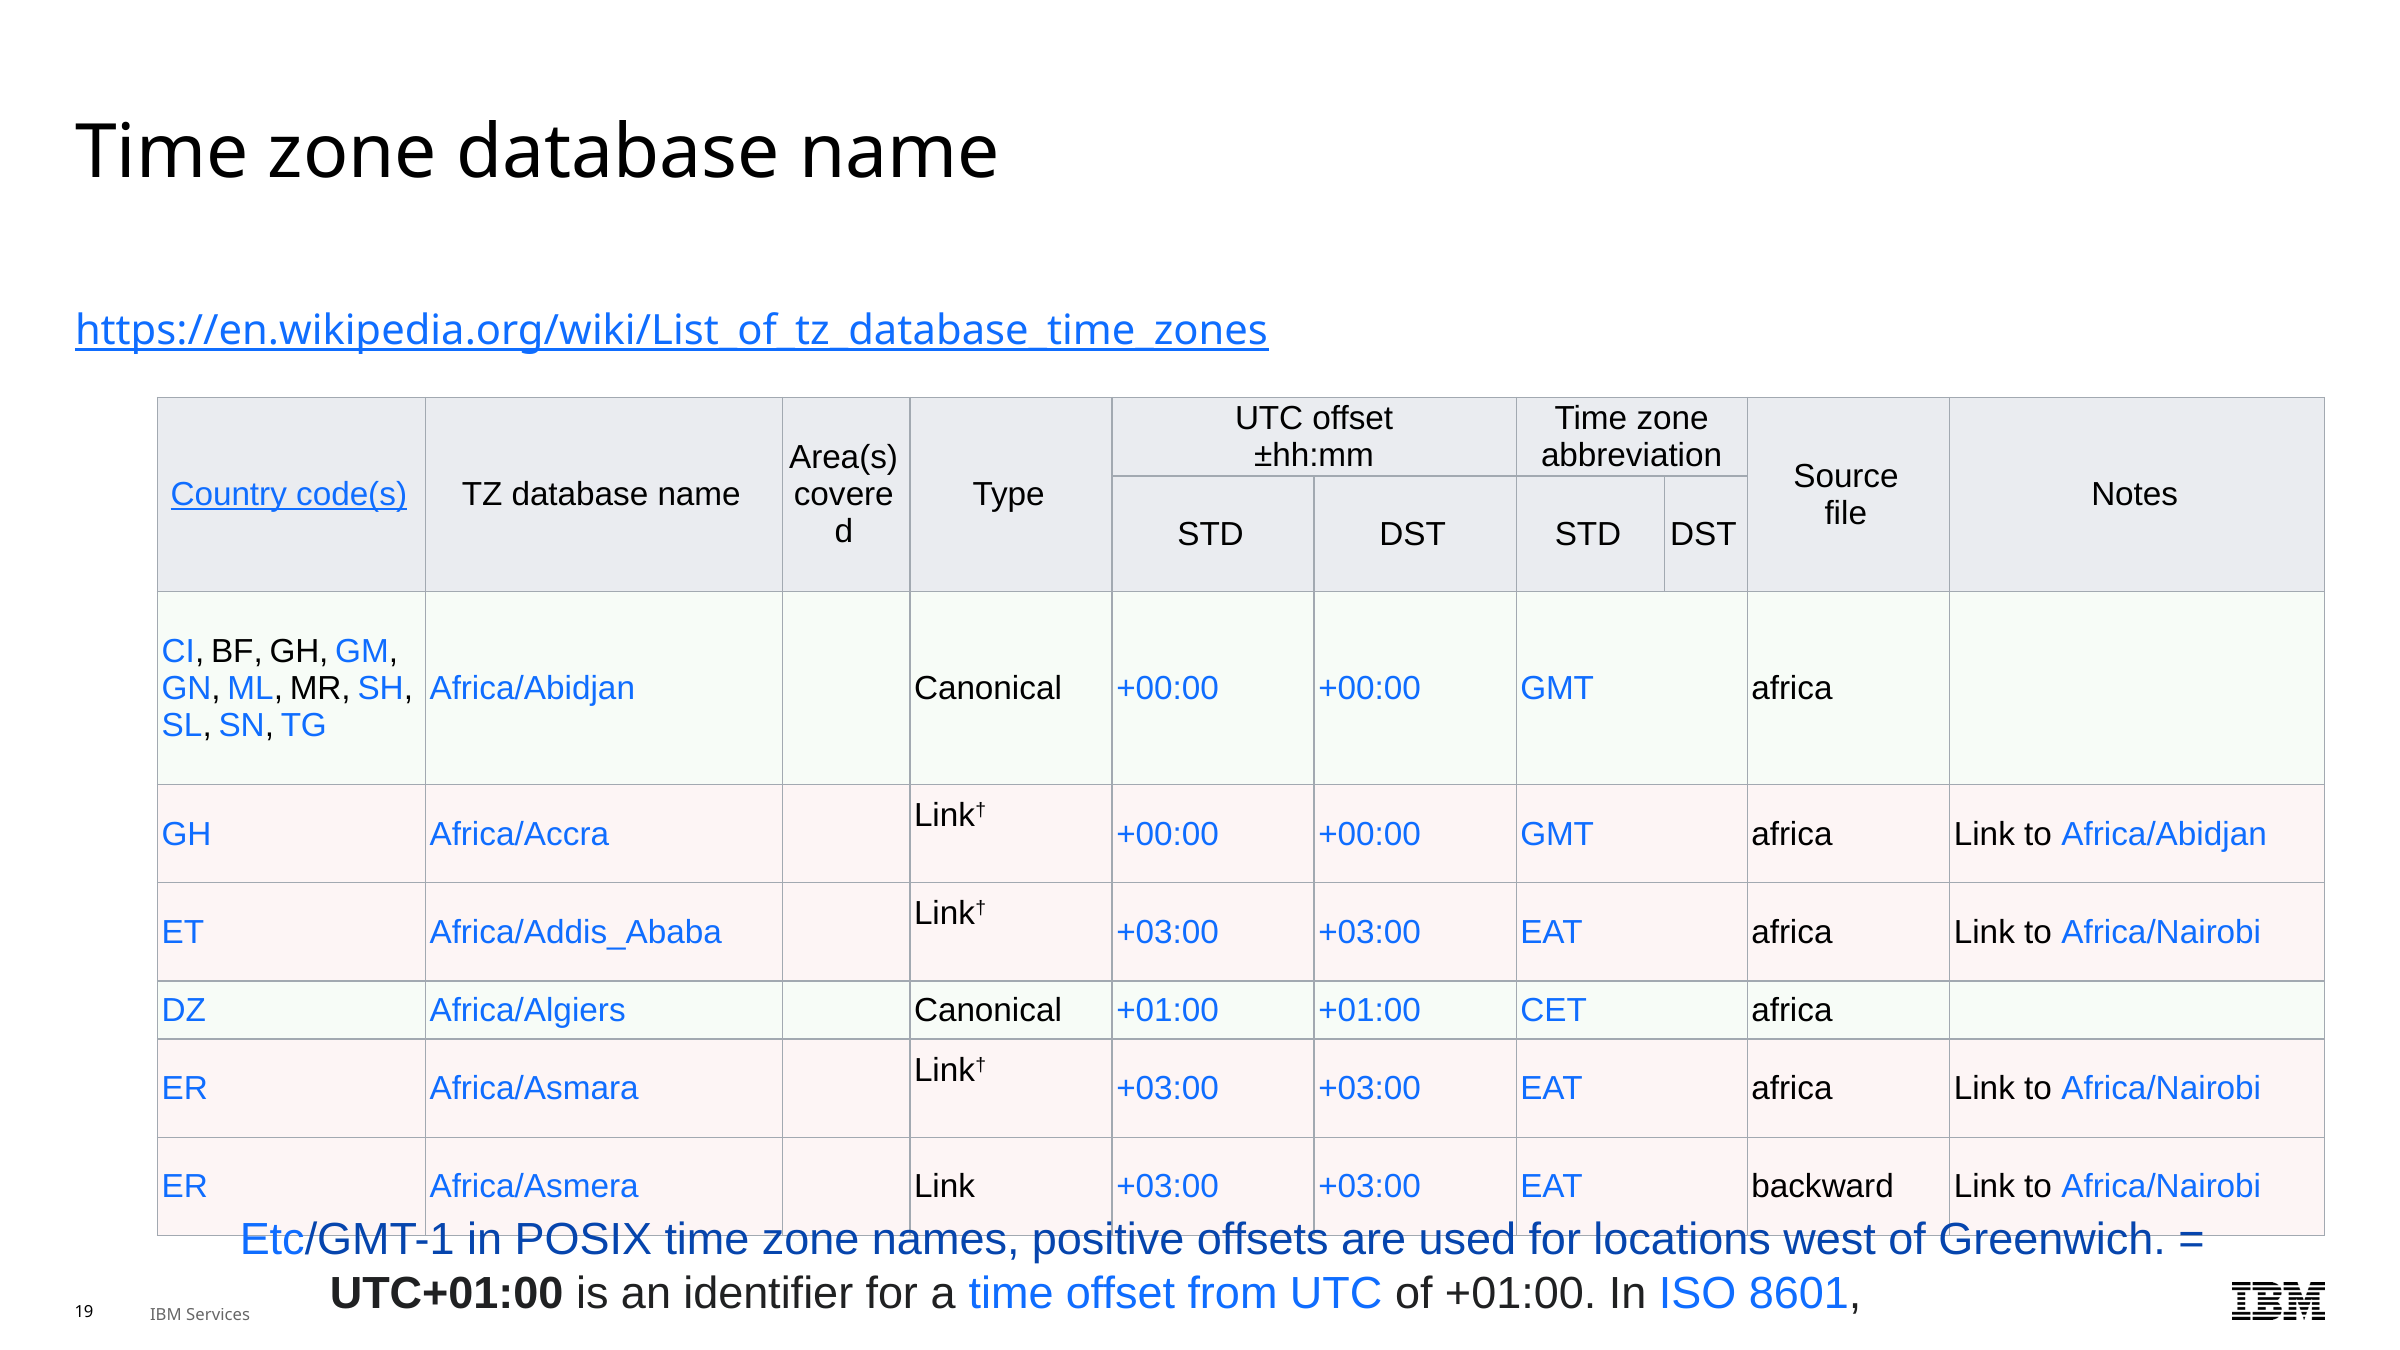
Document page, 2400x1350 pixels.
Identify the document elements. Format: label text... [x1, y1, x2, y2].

table_cell STD [1517, 477, 1664, 591]
table_cell +00:00 [1315, 592, 1516, 784]
table_cell DST [1665, 477, 1747, 591]
table_cell +03:00 [1113, 883, 1313, 980]
table_header Area(s) covered [783, 398, 909, 591]
table_cell Africa/Asmara [426, 1040, 782, 1137]
table_cell Link to Africa/Nairobi [1950, 883, 2324, 980]
table_cell +01:00 [1113, 982, 1313, 1038]
table_cell +03:00 [1315, 883, 1516, 980]
table_cell [783, 785, 909, 882]
table_cell Africa/Algiers [426, 982, 782, 1038]
table_cell [783, 1138, 909, 1202]
table_cell Link [911, 1138, 1111, 1202]
table_cell CI, BF, GH, GM, GN, ML, MR, SH, SL, SN, TG [158, 592, 425, 784]
table_cell Link† [911, 785, 1111, 882]
table_cell africa [1748, 1040, 1949, 1137]
table_cell +03:00 [1315, 1040, 1516, 1137]
table_cell Canonical [911, 982, 1111, 1038]
table_cell +00:00 [1315, 785, 1516, 882]
table_cell Africa/Addis_Ababa [426, 883, 782, 980]
table_cell Link† [911, 883, 1111, 980]
table_cell +01:00 [1315, 982, 1516, 1038]
table_cell Link to Africa/Nairobi [1950, 1040, 2324, 1137]
table_header Source file [1748, 398, 1949, 591]
table_cell [783, 592, 909, 784]
table_cell backward [1748, 1138, 1949, 1202]
table_cell Link† [911, 1040, 1111, 1137]
table_cell GMT [1517, 785, 1747, 882]
table_header UTC offset ±hh:mm [1113, 398, 1516, 475]
table_cell ER [158, 1138, 425, 1202]
table_cell Africa/Abidjan [426, 592, 782, 784]
table_cell Link to Africa/Nairobi [1950, 1138, 2324, 1202]
table_cell ET [158, 883, 425, 980]
table_cell +00:00 [1113, 785, 1313, 882]
table_cell EAT [1517, 1138, 1747, 1202]
table_header Notes [1950, 398, 2324, 591]
table_cell GH [158, 785, 425, 882]
table_cell Africa/Accra [426, 785, 782, 882]
table_cell africa [1748, 592, 1949, 784]
list https://en.wikipedia.org/wiki/List_of_tz_database_time_zones [75, 262, 2308, 1203]
table_cell DST [1315, 477, 1516, 591]
table_cell +00:00 [1113, 592, 1313, 784]
table_cell [1950, 592, 2324, 784]
table_cell [783, 883, 909, 980]
table_cell EAT [1517, 883, 1747, 980]
table_cell africa [1748, 883, 1949, 980]
table_cell +03:00 [1113, 1138, 1313, 1202]
table_cell [783, 1040, 909, 1137]
table_cell [783, 982, 909, 1038]
table_cell DZ [158, 982, 425, 1038]
table_header Type [911, 398, 1111, 591]
table_cell +03:00 [1315, 1138, 1516, 1202]
table_cell Africa/Asmera [426, 1138, 782, 1202]
table_cell +03:00 [1113, 1040, 1313, 1137]
table_header TZ database name [426, 398, 782, 591]
text_box Etc/GMT-1 in POSIX time zone names, positive offsets are used for locations west of Greenwich. = UTC+01:00 is an identifier for a time offset from UTC of +01:00. In ISO 8601, [135, 1202, 2348, 1325]
table_cell [1950, 982, 2324, 1038]
title Time zone database name [75, 90, 2308, 216]
table_cell ER [158, 1040, 425, 1137]
table_header Time zone abbreviation [1517, 398, 1747, 475]
table_cell CET [1517, 982, 1747, 1038]
table_cell STD [1113, 477, 1313, 591]
table_cell africa [1748, 982, 1949, 1038]
table_header Country code(s) [158, 398, 425, 591]
table_cell Canonical [911, 592, 1111, 784]
table_cell EAT [1517, 1040, 1747, 1137]
table_cell GMT [1517, 592, 1747, 784]
table_cell africa [1748, 785, 1949, 882]
table_cell Link to Africa/Abidjan [1950, 785, 2324, 882]
